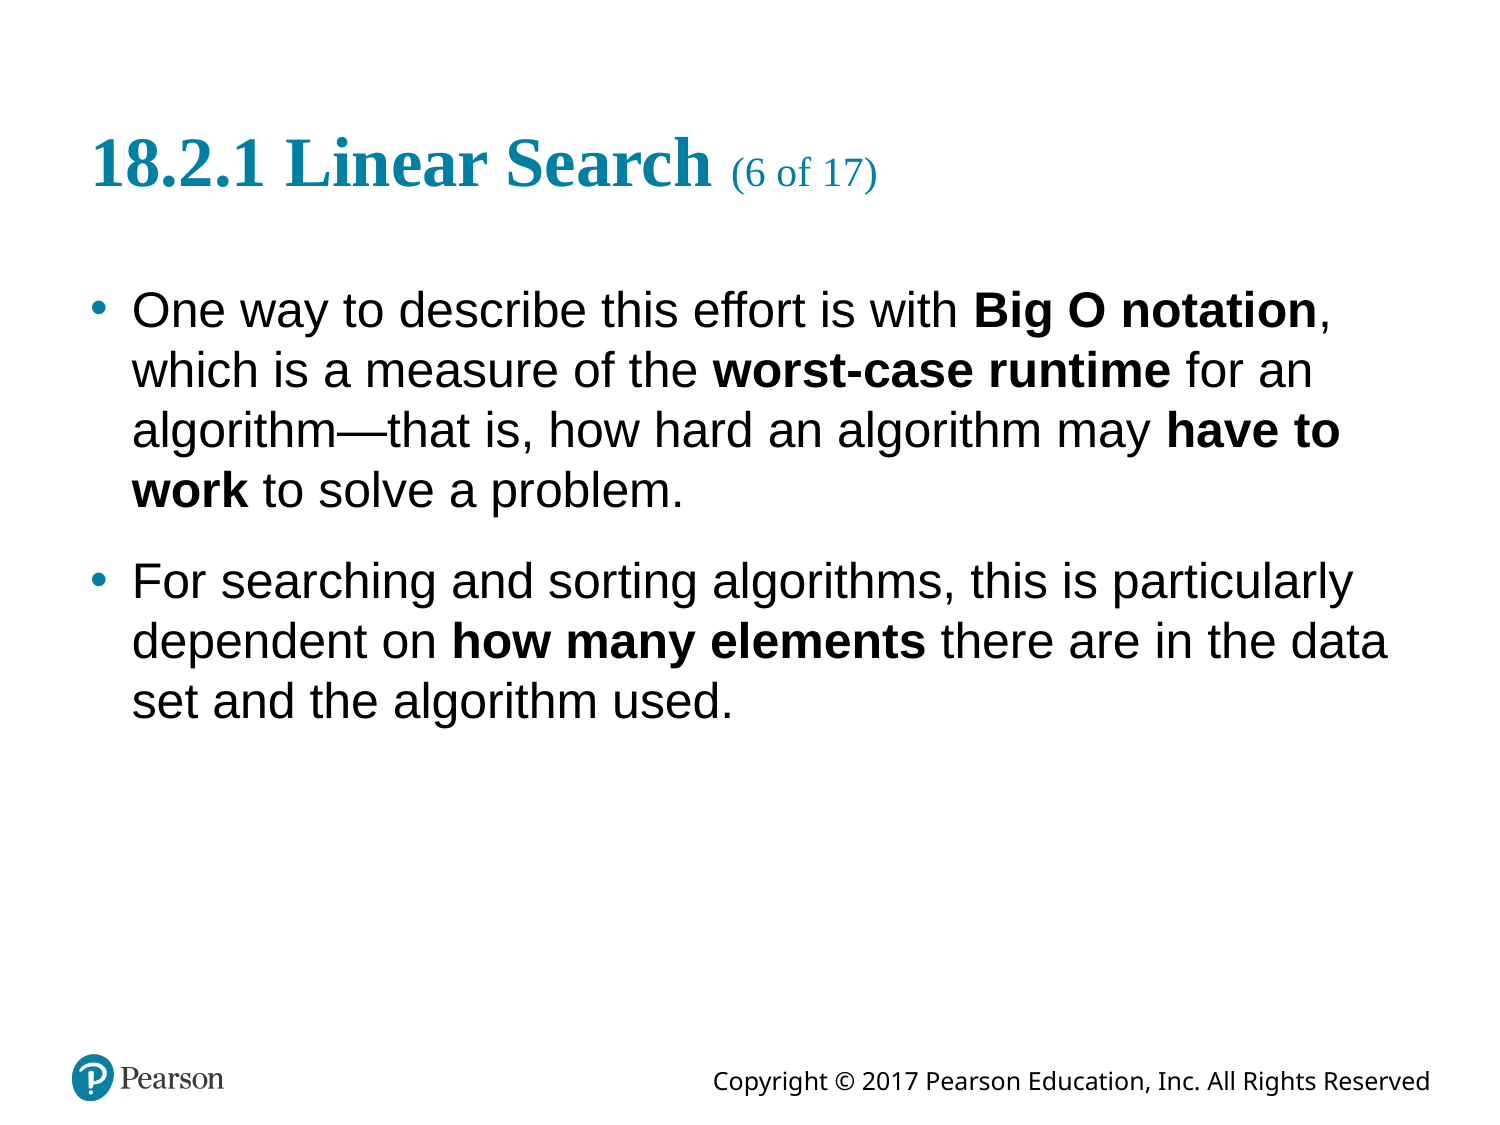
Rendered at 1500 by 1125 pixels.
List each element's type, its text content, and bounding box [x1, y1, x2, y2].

picture [72, 1087, 83, 1101]
picture [80, 1063, 106, 1088]
list One way to describe this effort is with Big O notation, which is a measure of the worst-case runtime for an algorithm—that is, how hard an algorithm may have to work to solve a problem. For searching and sorting algorithms, this is particularly dependent on how many elements there are in the data set and the algorithm used. [75, 262, 1425, 795]
title 18.2.1 Linear Search (6 of 17) [75, 35, 1425, 216]
picture [98, 1054, 224, 1101]
picture [72, 1054, 88, 1070]
